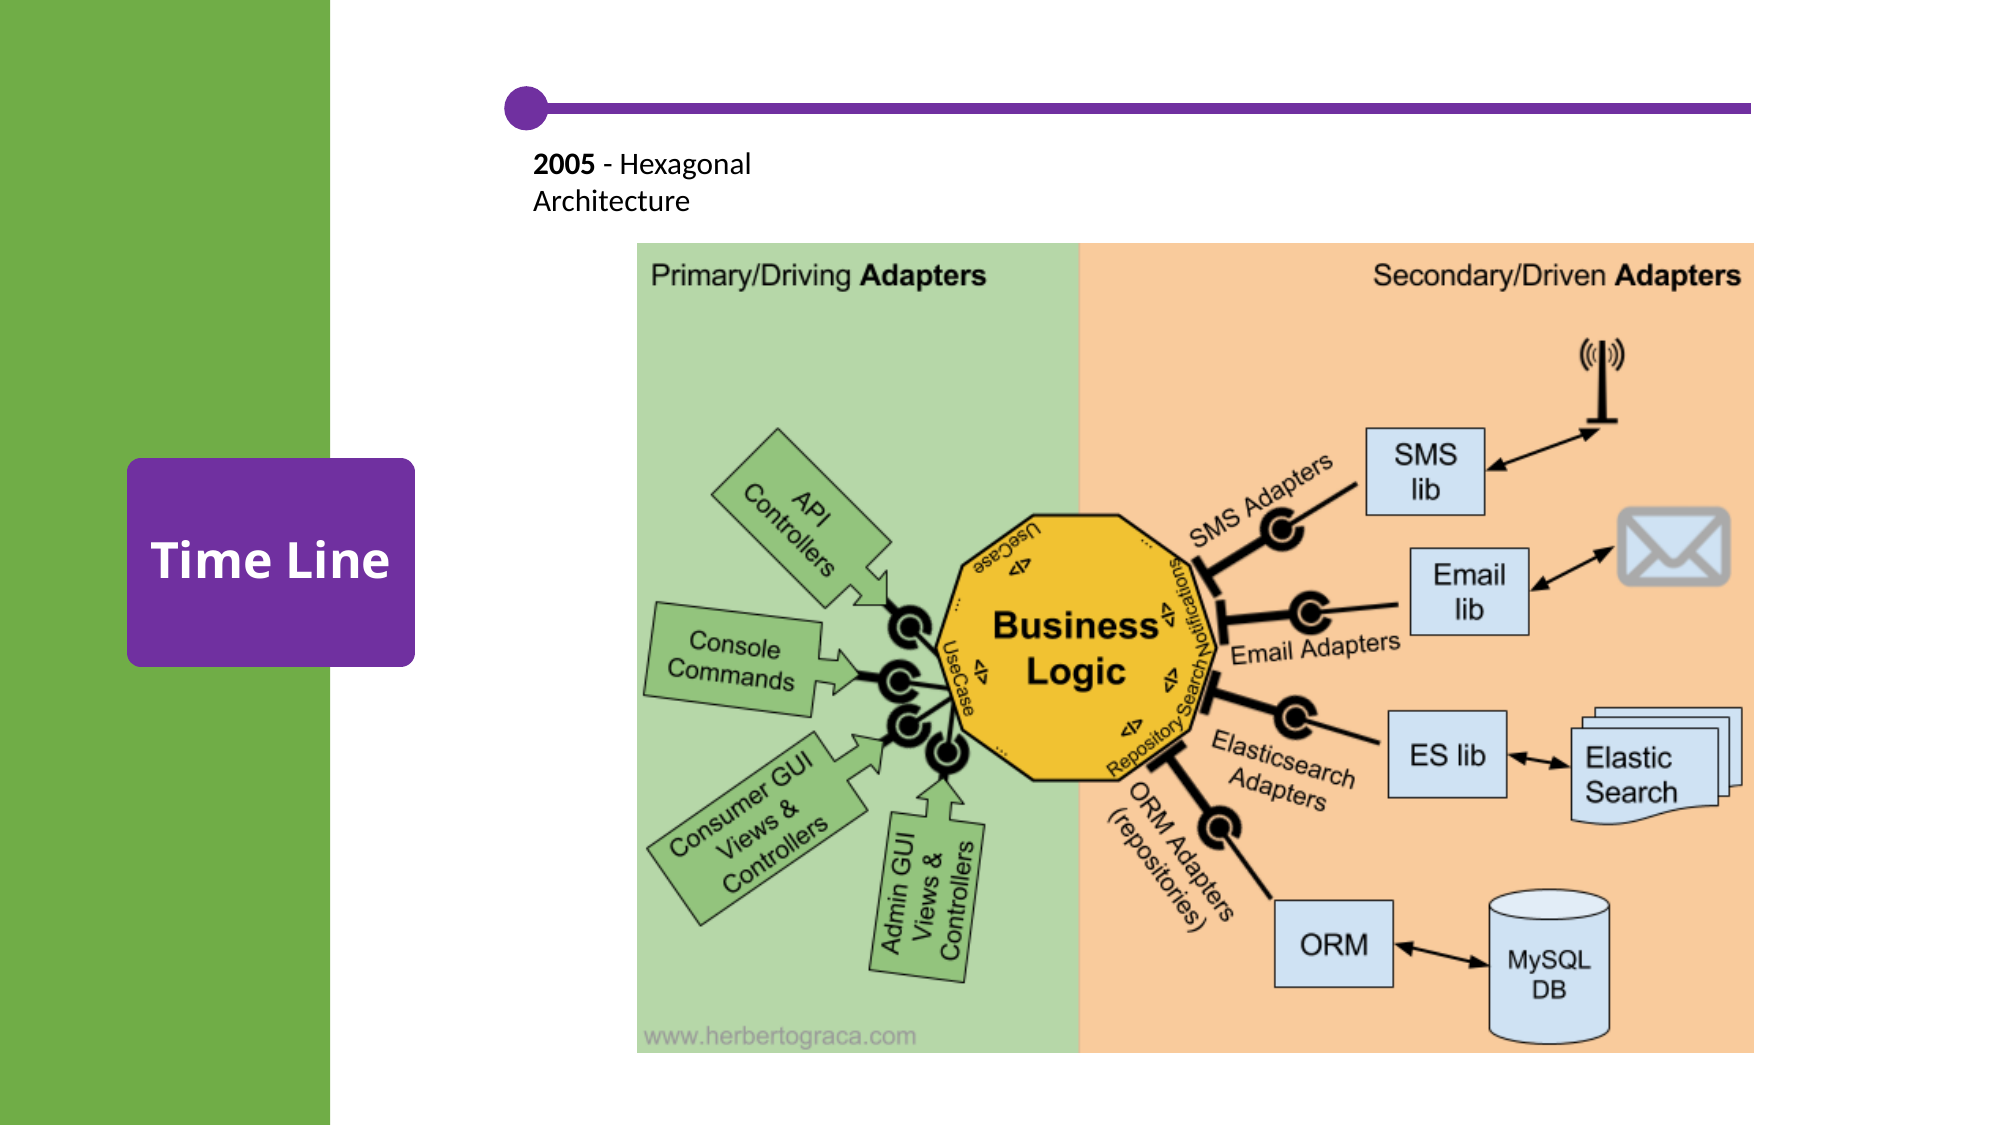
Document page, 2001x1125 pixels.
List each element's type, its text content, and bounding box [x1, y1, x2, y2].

text_box 2005 - Hexagonal Architecture [525, 135, 794, 226]
title Time Line [140, 471, 402, 654]
text_box [0, 0, 331, 1125]
picture [637, 243, 1754, 1053]
text_box [505, 87, 548, 130]
